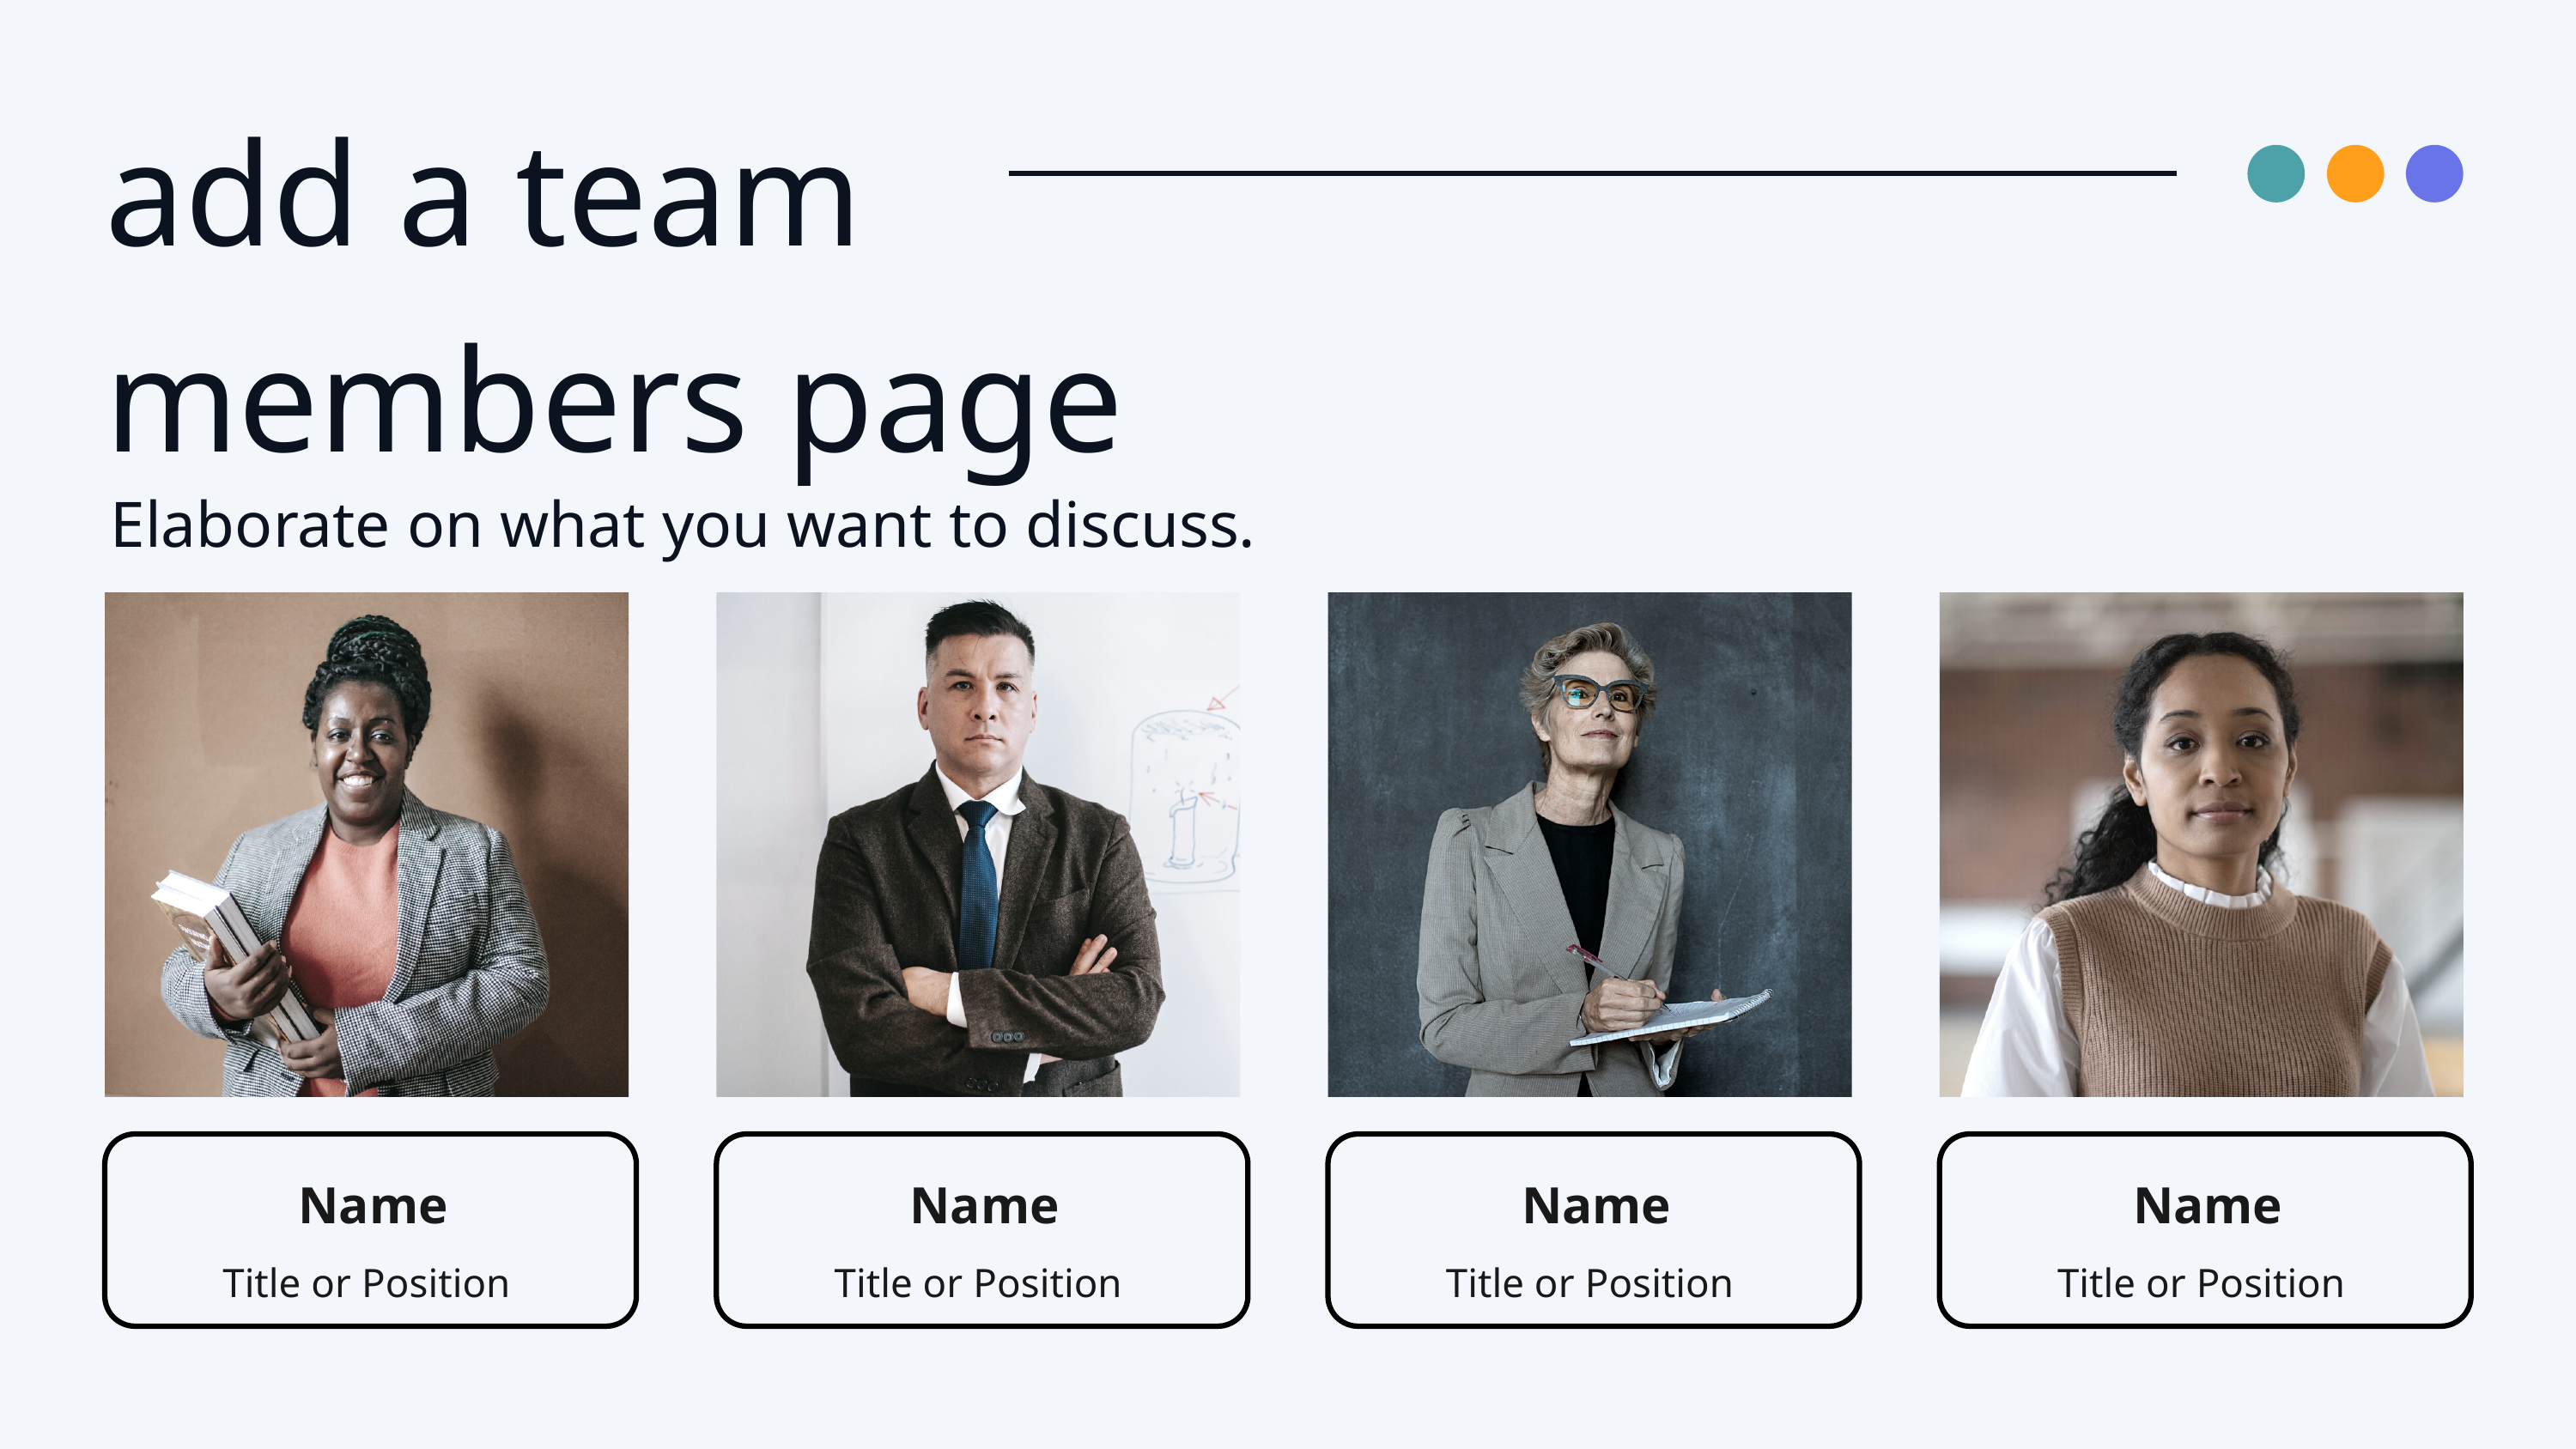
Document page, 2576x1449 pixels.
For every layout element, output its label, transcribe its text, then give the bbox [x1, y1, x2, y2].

text_box add a team members page [105, 68, 1371, 481]
picture [104, 592, 629, 1097]
picture [1939, 592, 2464, 1097]
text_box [716, 1122, 1249, 1383]
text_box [1327, 1122, 1860, 1383]
picture [1327, 592, 1852, 1097]
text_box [2030, 1161, 2373, 1298]
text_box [2326, 144, 2385, 203]
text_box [2405, 144, 2464, 203]
picture [716, 592, 1241, 1097]
text_box Elaborate on what you want to discuss. [110, 462, 1847, 560]
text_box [104, 1122, 637, 1383]
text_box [1419, 1161, 1762, 1298]
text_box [195, 1161, 538, 1298]
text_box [1939, 1122, 2471, 1383]
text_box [2247, 144, 2306, 203]
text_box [806, 1161, 1150, 1298]
